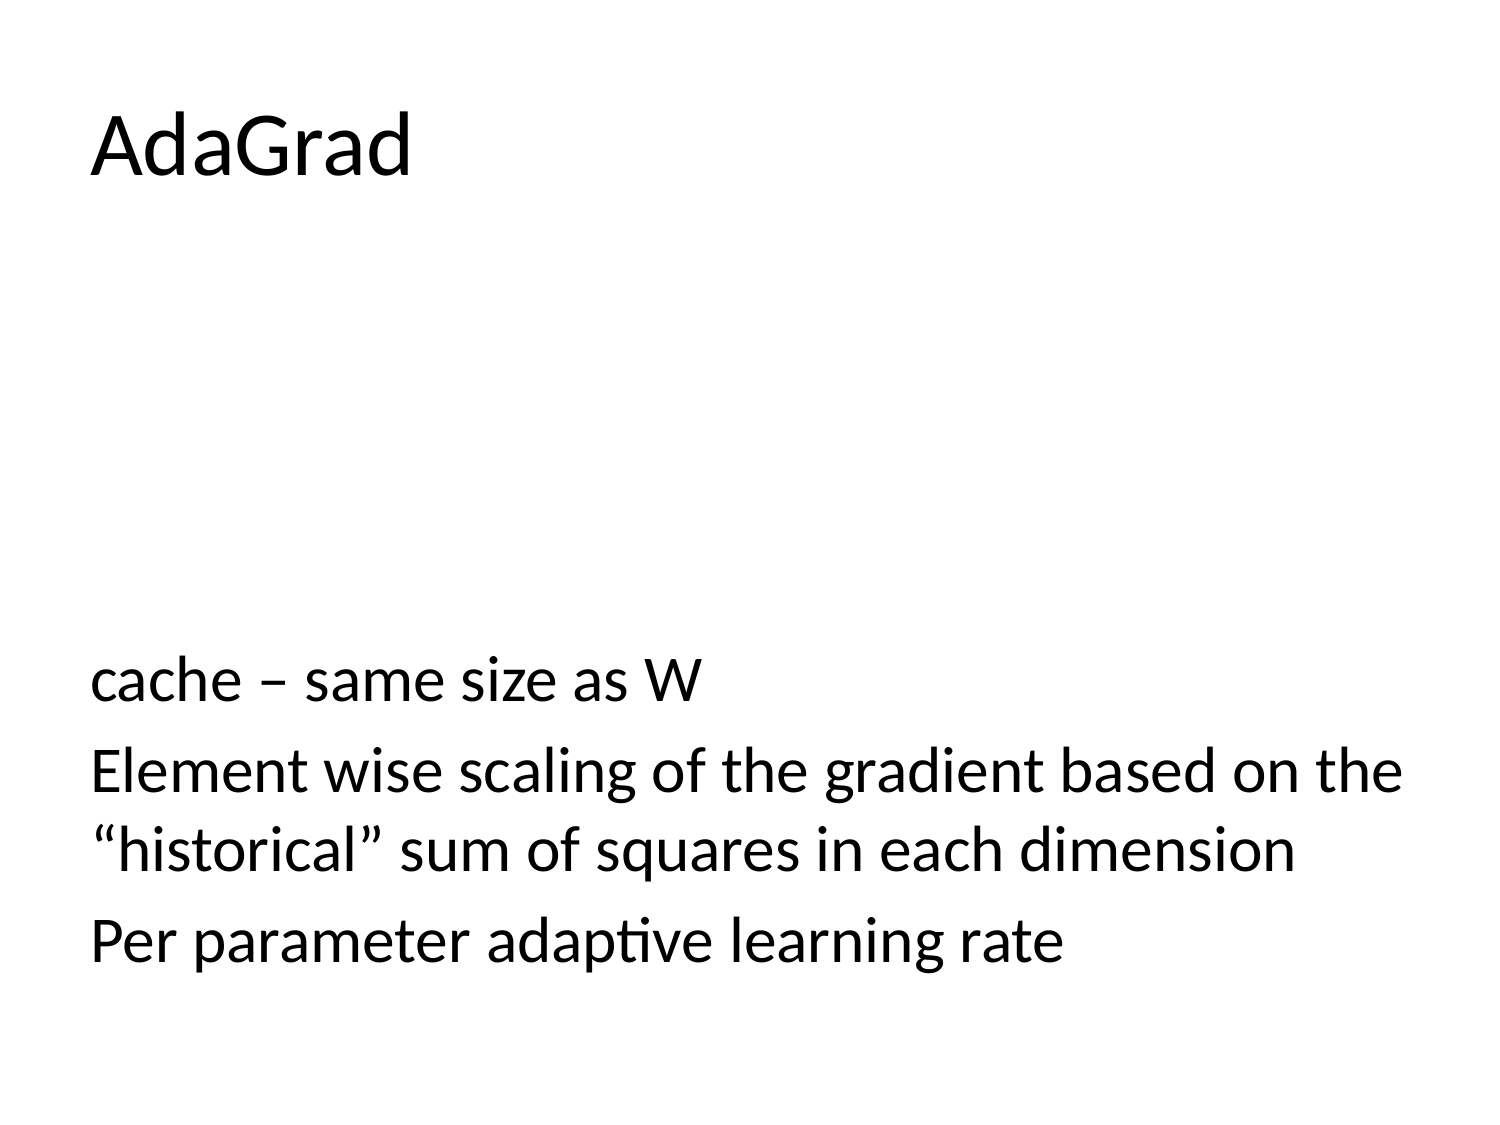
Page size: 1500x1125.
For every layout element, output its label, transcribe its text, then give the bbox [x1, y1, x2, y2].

title AdaGrad [75, 45, 1425, 233]
